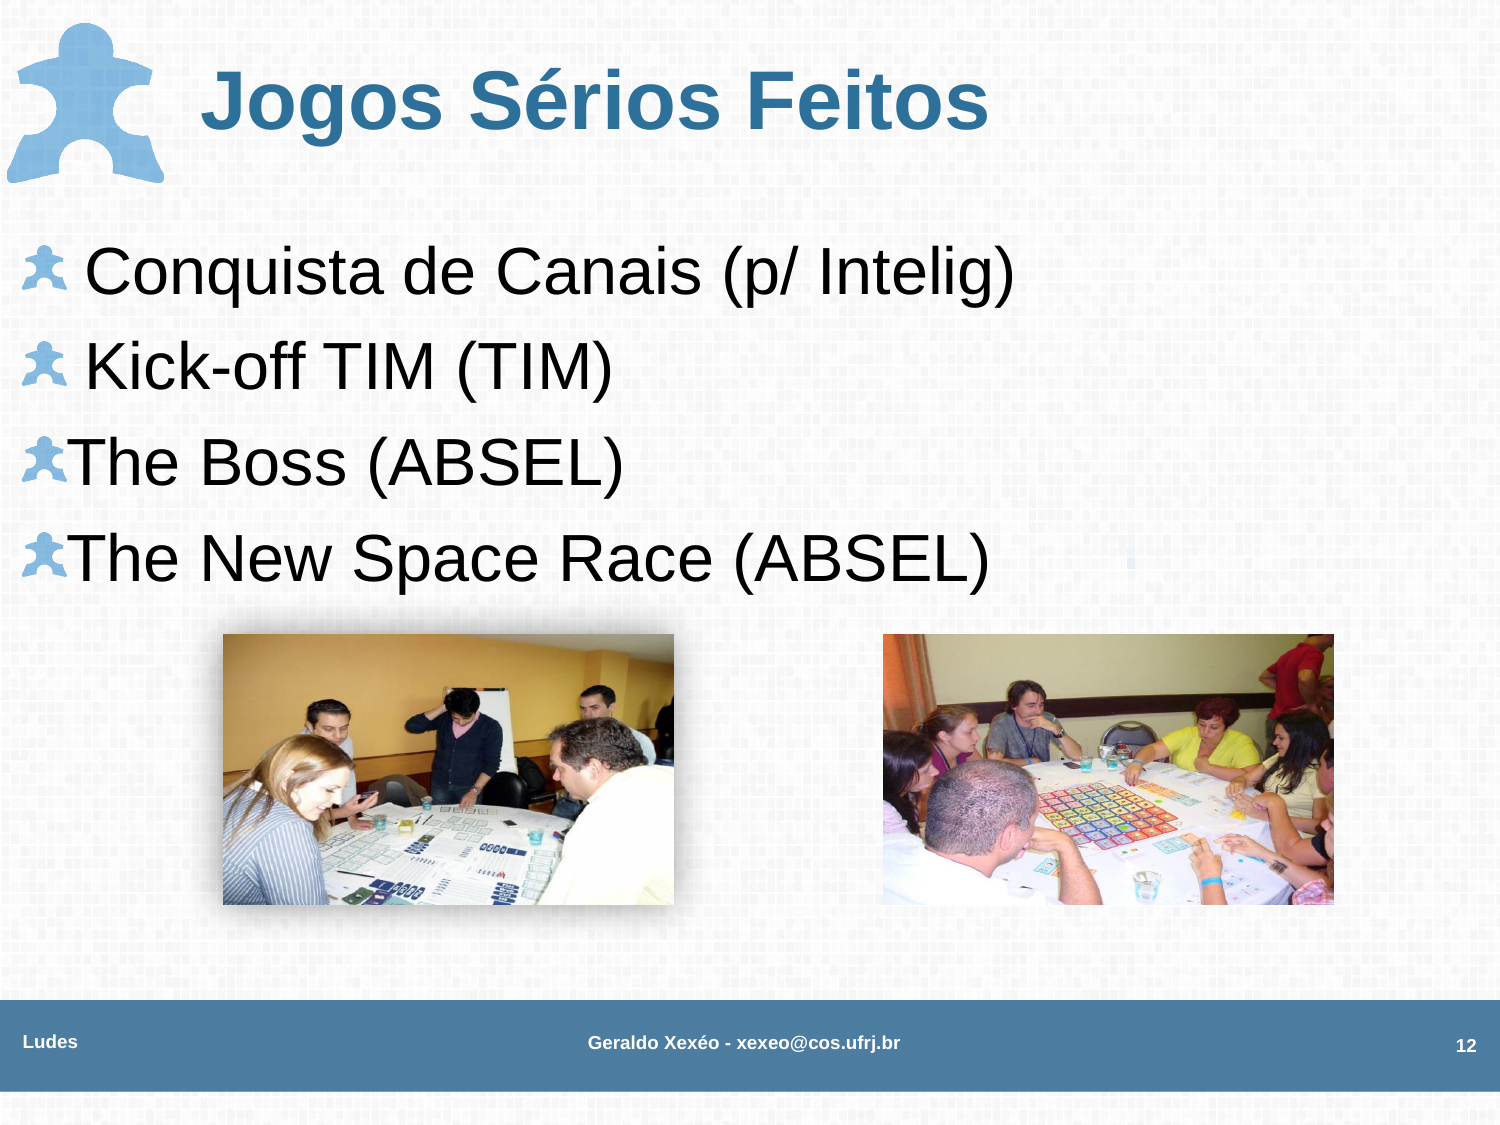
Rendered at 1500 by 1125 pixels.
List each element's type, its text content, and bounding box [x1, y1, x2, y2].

slide_number 12 [1297, 1021, 1492, 1069]
title Jogos Sérios Feitos [185, 11, 1481, 195]
footer Geraldo Xexéo - xexeo@cos.ufrj.br [526, 1018, 962, 1066]
list Conquista de Canais (p/ Intelig) Kick-off TIM (TIM) The Boss (ABSEL) The New Space Race (ABSEL) [7, 220, 1481, 976]
slide_number Ludes [7, 1017, 203, 1066]
picture [0, 0, 1500, 1125]
